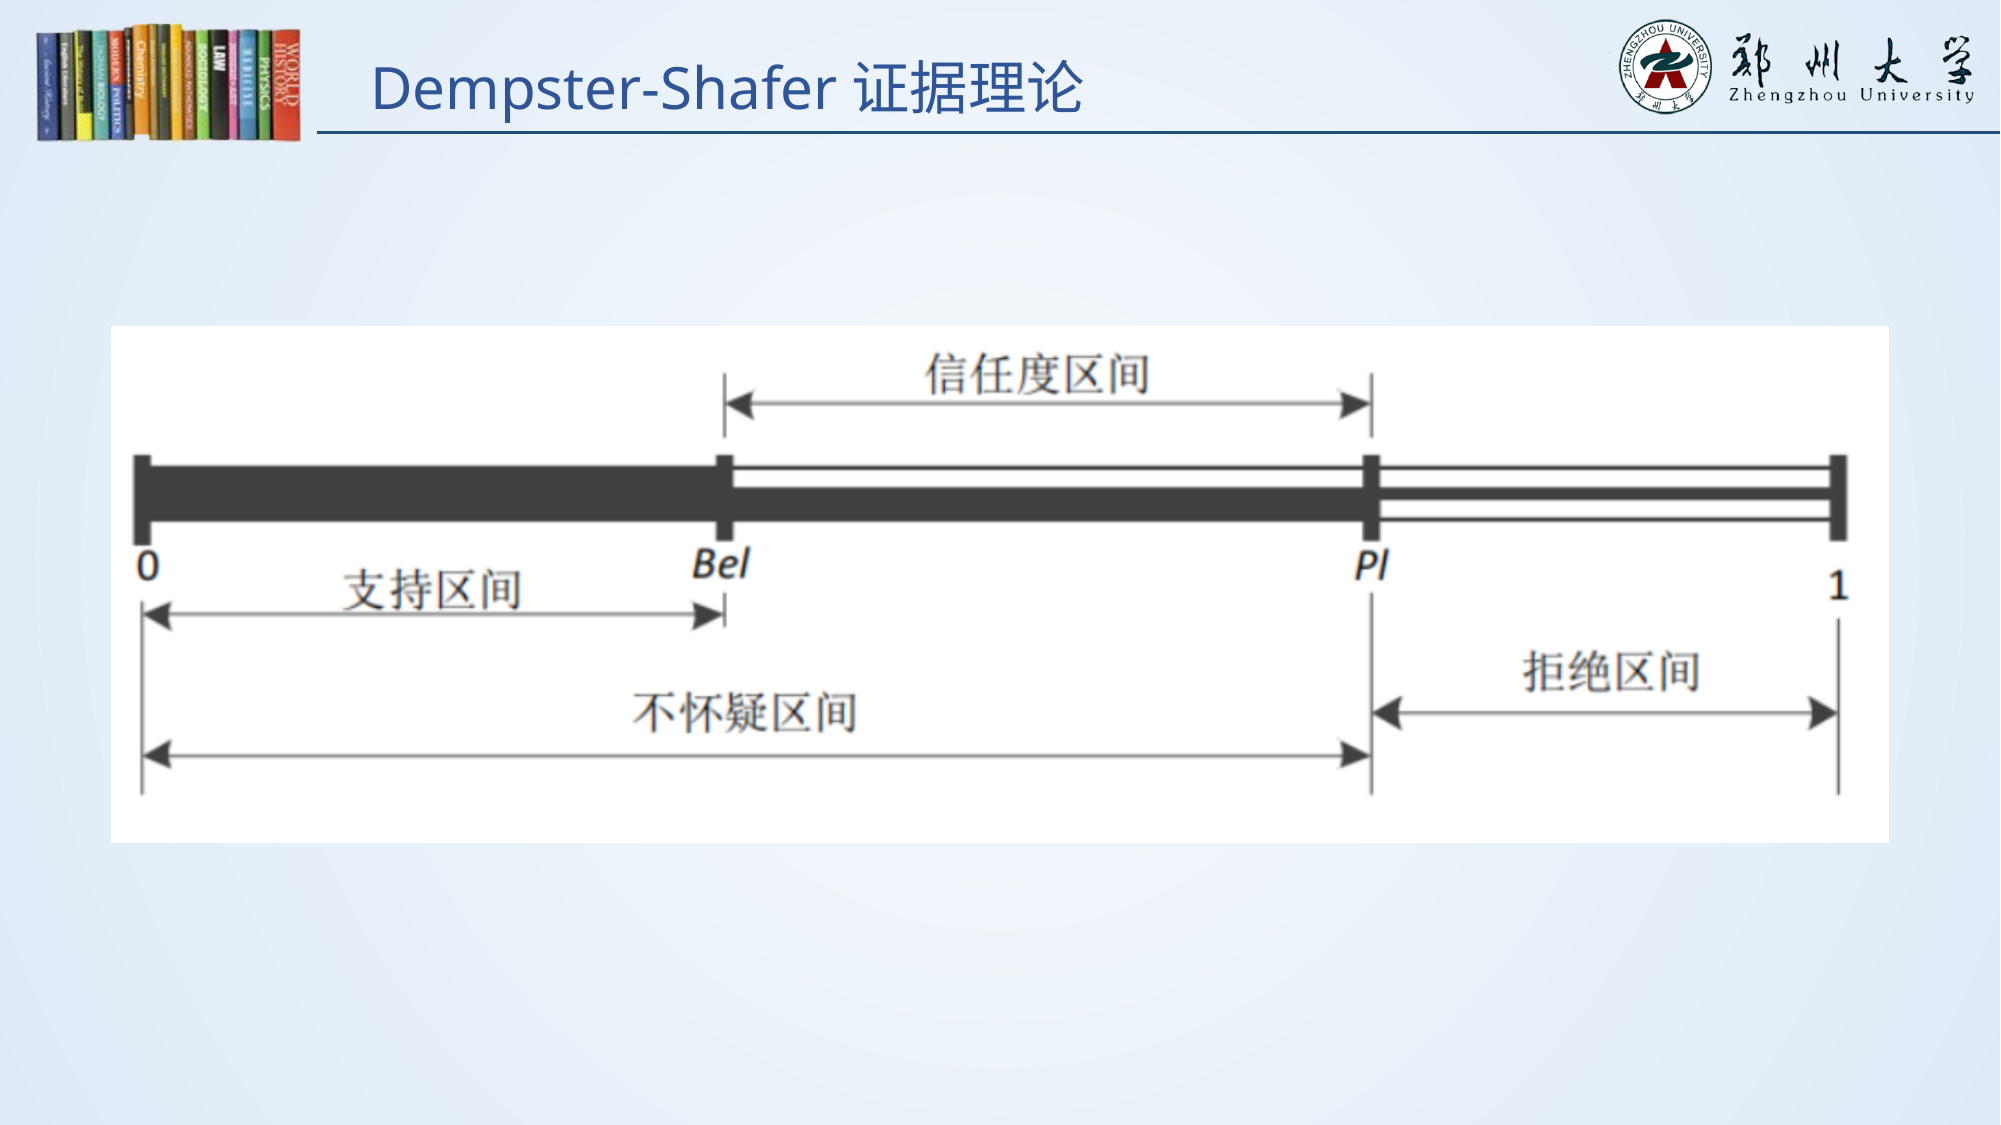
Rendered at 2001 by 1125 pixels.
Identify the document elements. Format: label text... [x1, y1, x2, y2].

picture [1599, 11, 1983, 123]
text_box Dempster-Shafer证据理论 [355, 43, 1209, 129]
picture [23, 0, 317, 173]
picture [111, 326, 1889, 843]
